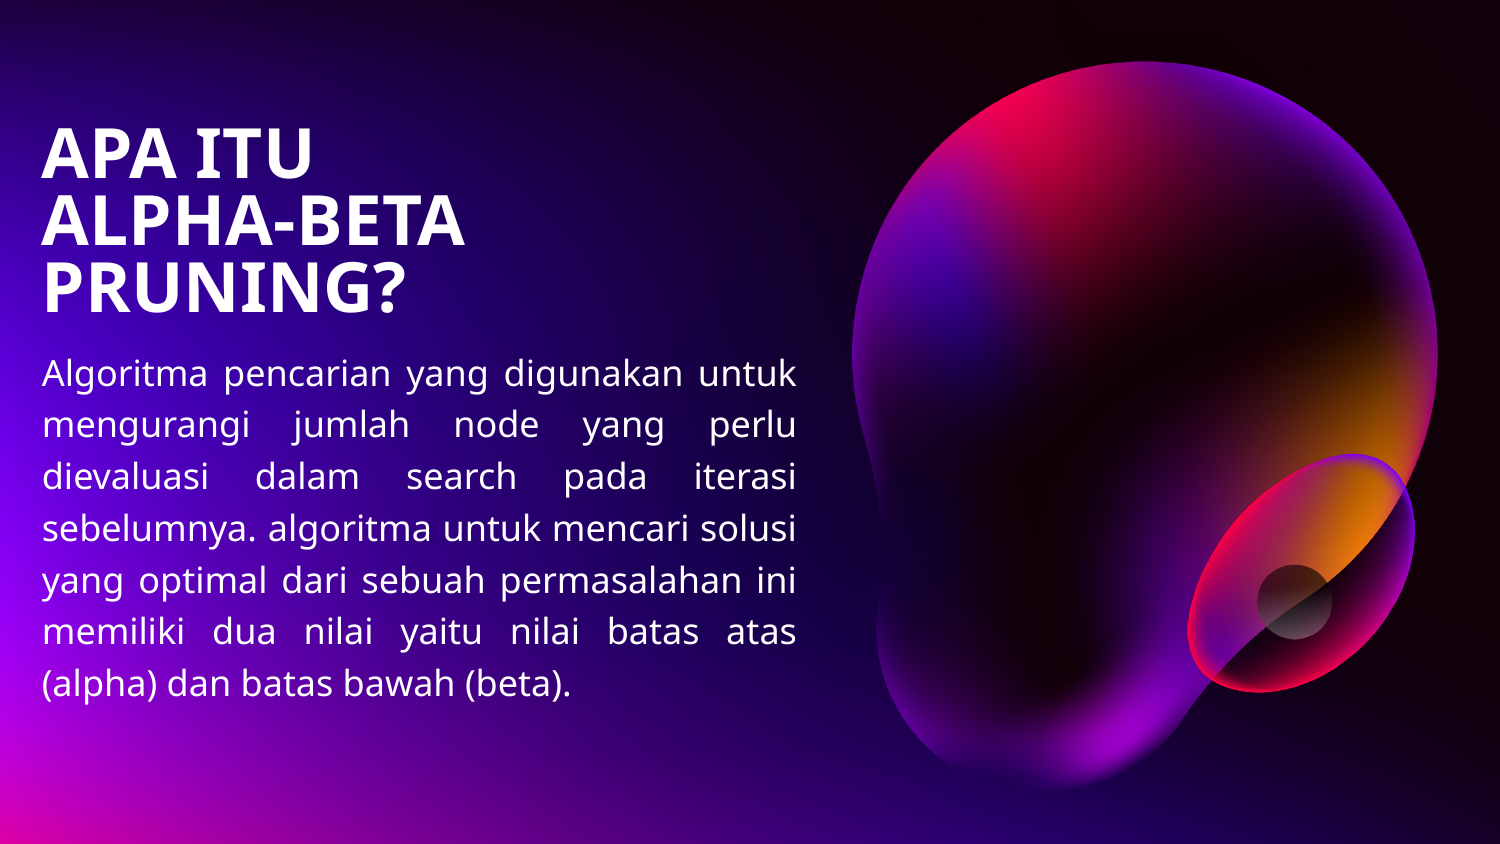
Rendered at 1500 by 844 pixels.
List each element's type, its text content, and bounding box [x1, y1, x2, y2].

text_box Algoritma pencarian yang digunakan untuk mengurangi jumlah node yang perlu dievaluasi dalam search pada iterasi sebelumnya. algoritma untuk mencari solusi yang optimal dari sebuah permasalahan ini memiliki dua nilai yaitu nilai batas atas (alpha) dan batas bawah (beta). [26, 334, 814, 734]
picture [0, 0, 1500, 844]
text_box APA ITU ALPHA-BETA PRUNING? [26, 116, 845, 335]
